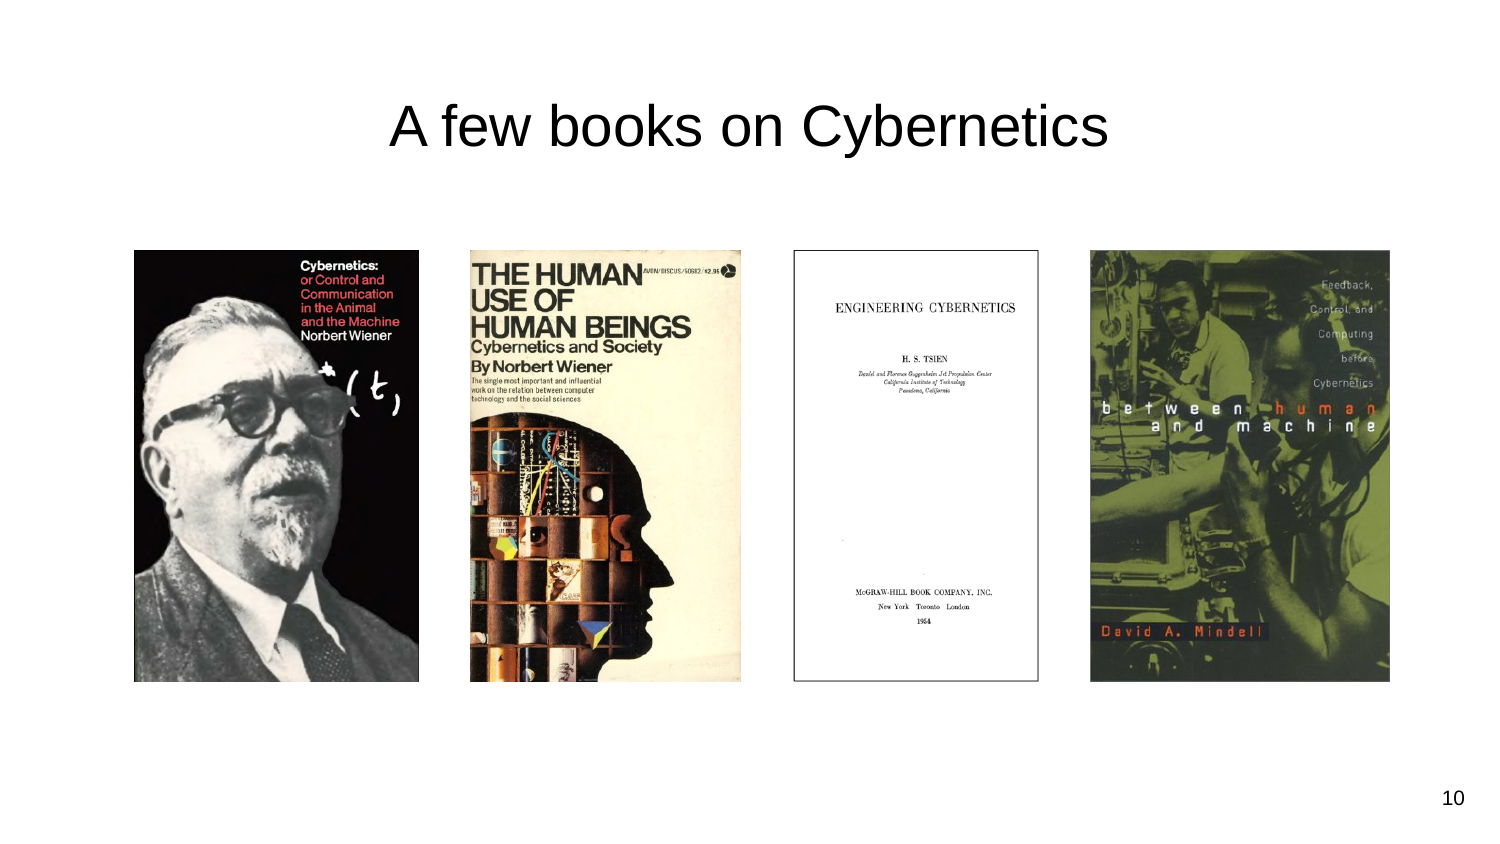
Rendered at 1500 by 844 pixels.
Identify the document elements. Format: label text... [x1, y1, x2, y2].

picture [1090, 250, 1391, 682]
picture [470, 250, 742, 682]
picture [134, 250, 419, 682]
title A few books on Cybernetics [51, 72, 1449, 167]
slide_number 10 [1389, 764, 1480, 830]
picture [792, 250, 1039, 682]
